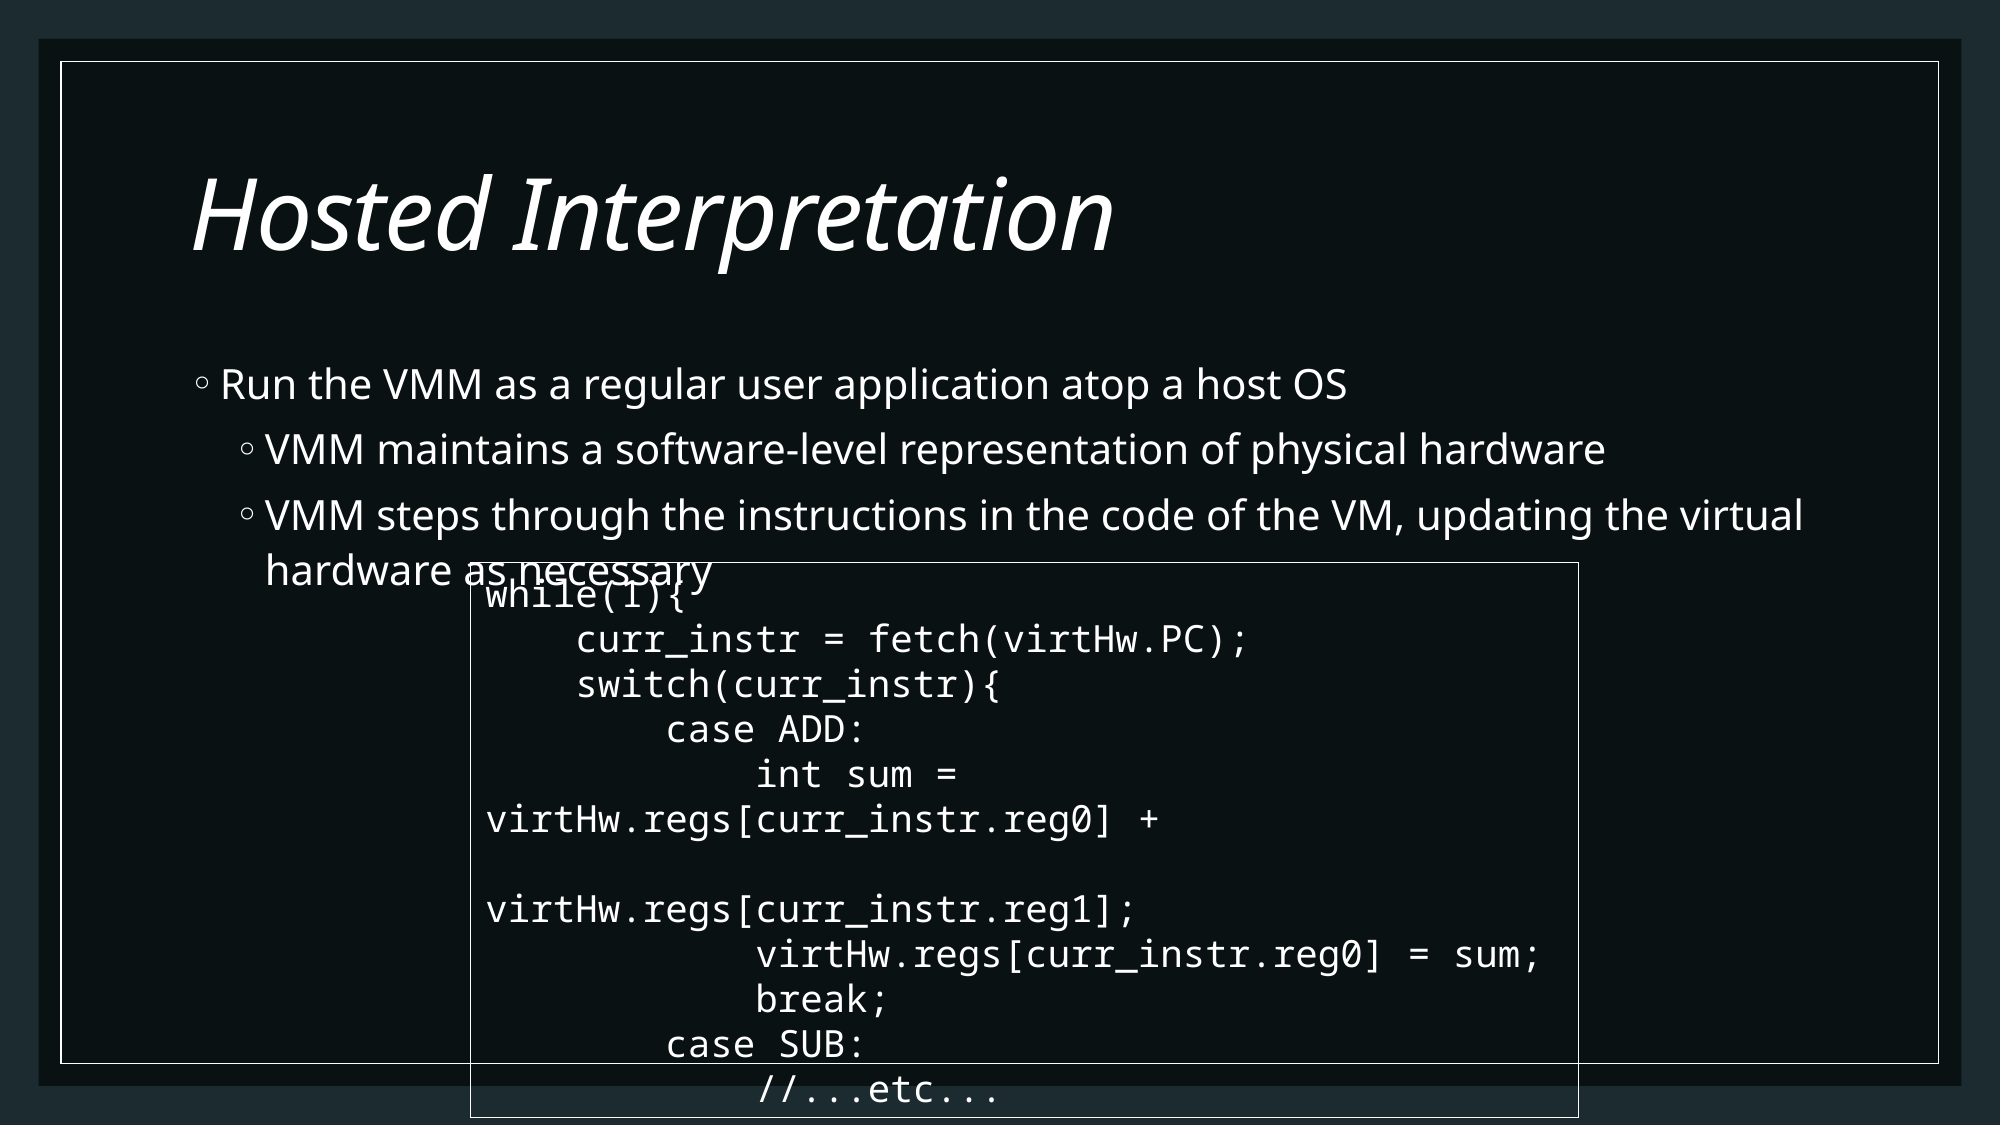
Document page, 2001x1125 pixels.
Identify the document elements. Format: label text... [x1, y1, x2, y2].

title Hosted Interpretation [174, 105, 1825, 331]
list Run the VMM as a regular user application atop a host OS VMM maintains a software-level representation of physical hardware VMM steps through the instructions in the code of the VM, updating the virtual hardware as necessary [174, 345, 1825, 977]
text_box while(1){ curr_instr = fetch(virtHw.PC); switch(curr_instr){ case ADD: int sum = virtHw.regs[curr_instr.reg0] + virtHw.regs[curr_instr.reg1]; virtHw.regs[curr_instr.reg0] = sum; break; case SUB: //...etc... [470, 562, 1579, 1118]
